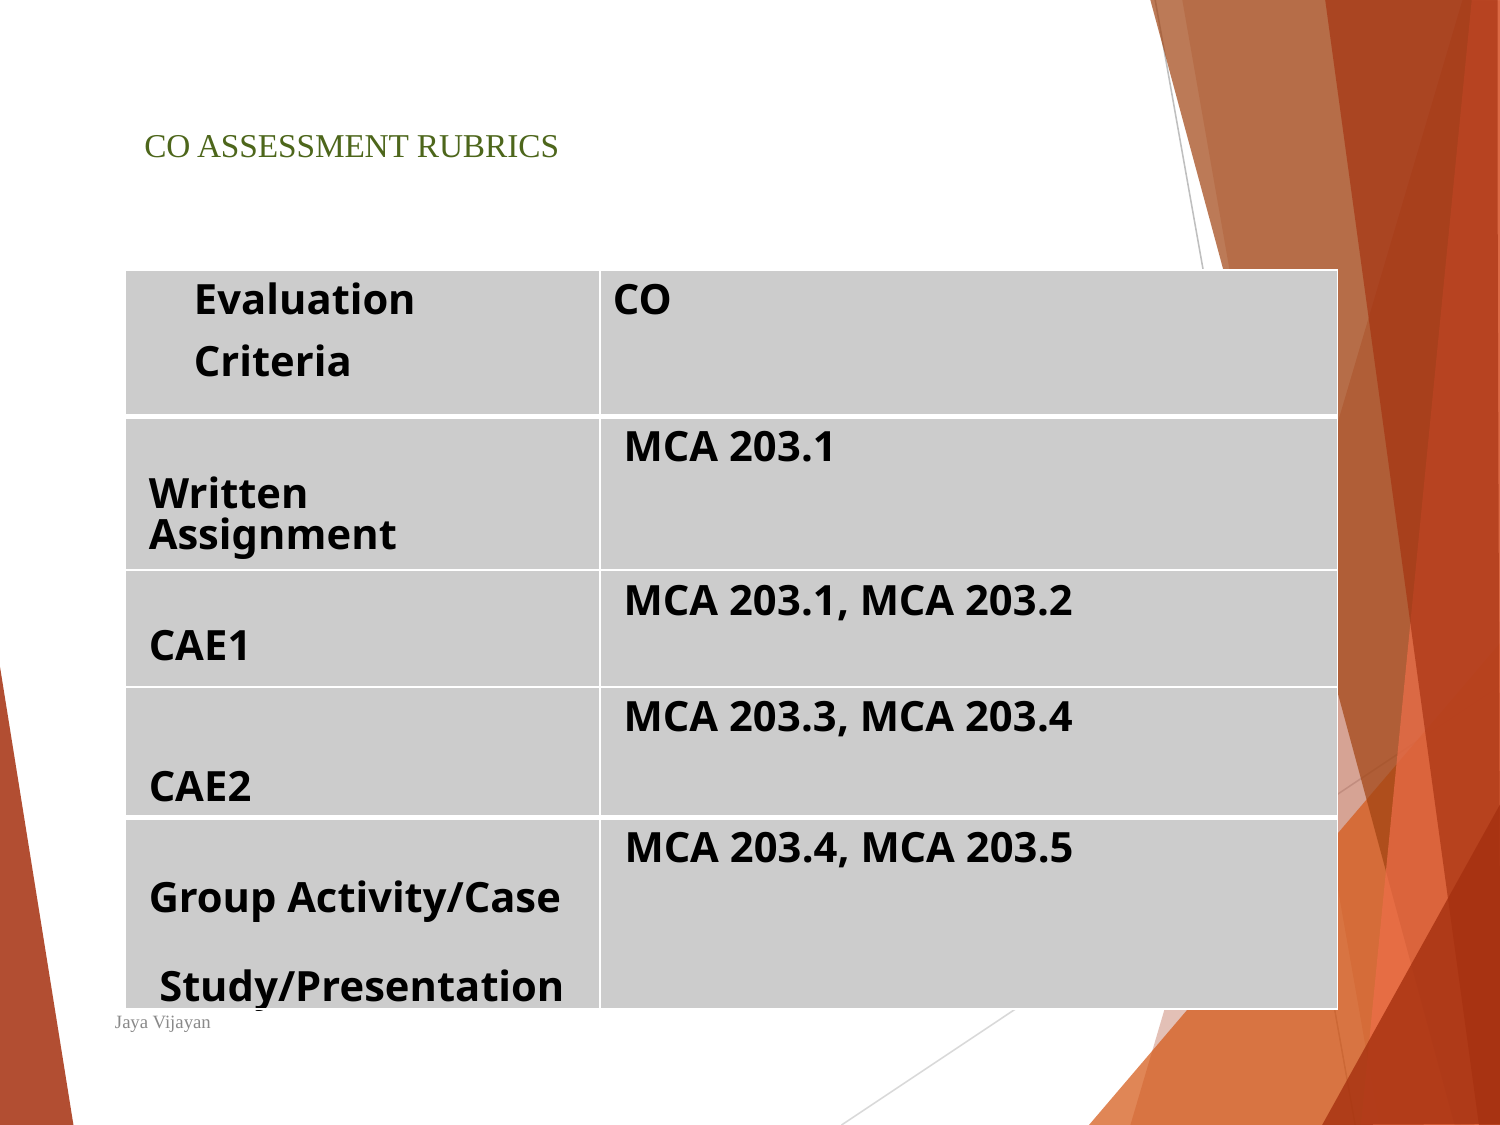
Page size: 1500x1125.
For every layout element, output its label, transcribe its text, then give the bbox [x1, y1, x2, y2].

table_header Evaluation Criteria [126, 271, 599, 414]
table_cell MCA 203.1 [601, 419, 1337, 569]
table_cell MCA 203.3, MCA 203.4 [601, 688, 1337, 815]
table_cell Written Assignment [126, 419, 599, 569]
table_cell CAE1 [126, 571, 599, 686]
text_box CO ASSESSMENT RUBRICS [129, 116, 1338, 172]
table_cell MCA 203.1, MCA 203.2 [601, 571, 1337, 686]
table_header CO [601, 271, 1337, 414]
table_cell MCA 203.4, MCA 203.5 [601, 820, 1337, 1008]
table_cell CAE2 [126, 688, 599, 815]
text_box Jaya Vijayan [99, 991, 859, 1051]
table_cell Group Activity/Case Study/Presentation [126, 820, 599, 1008]
